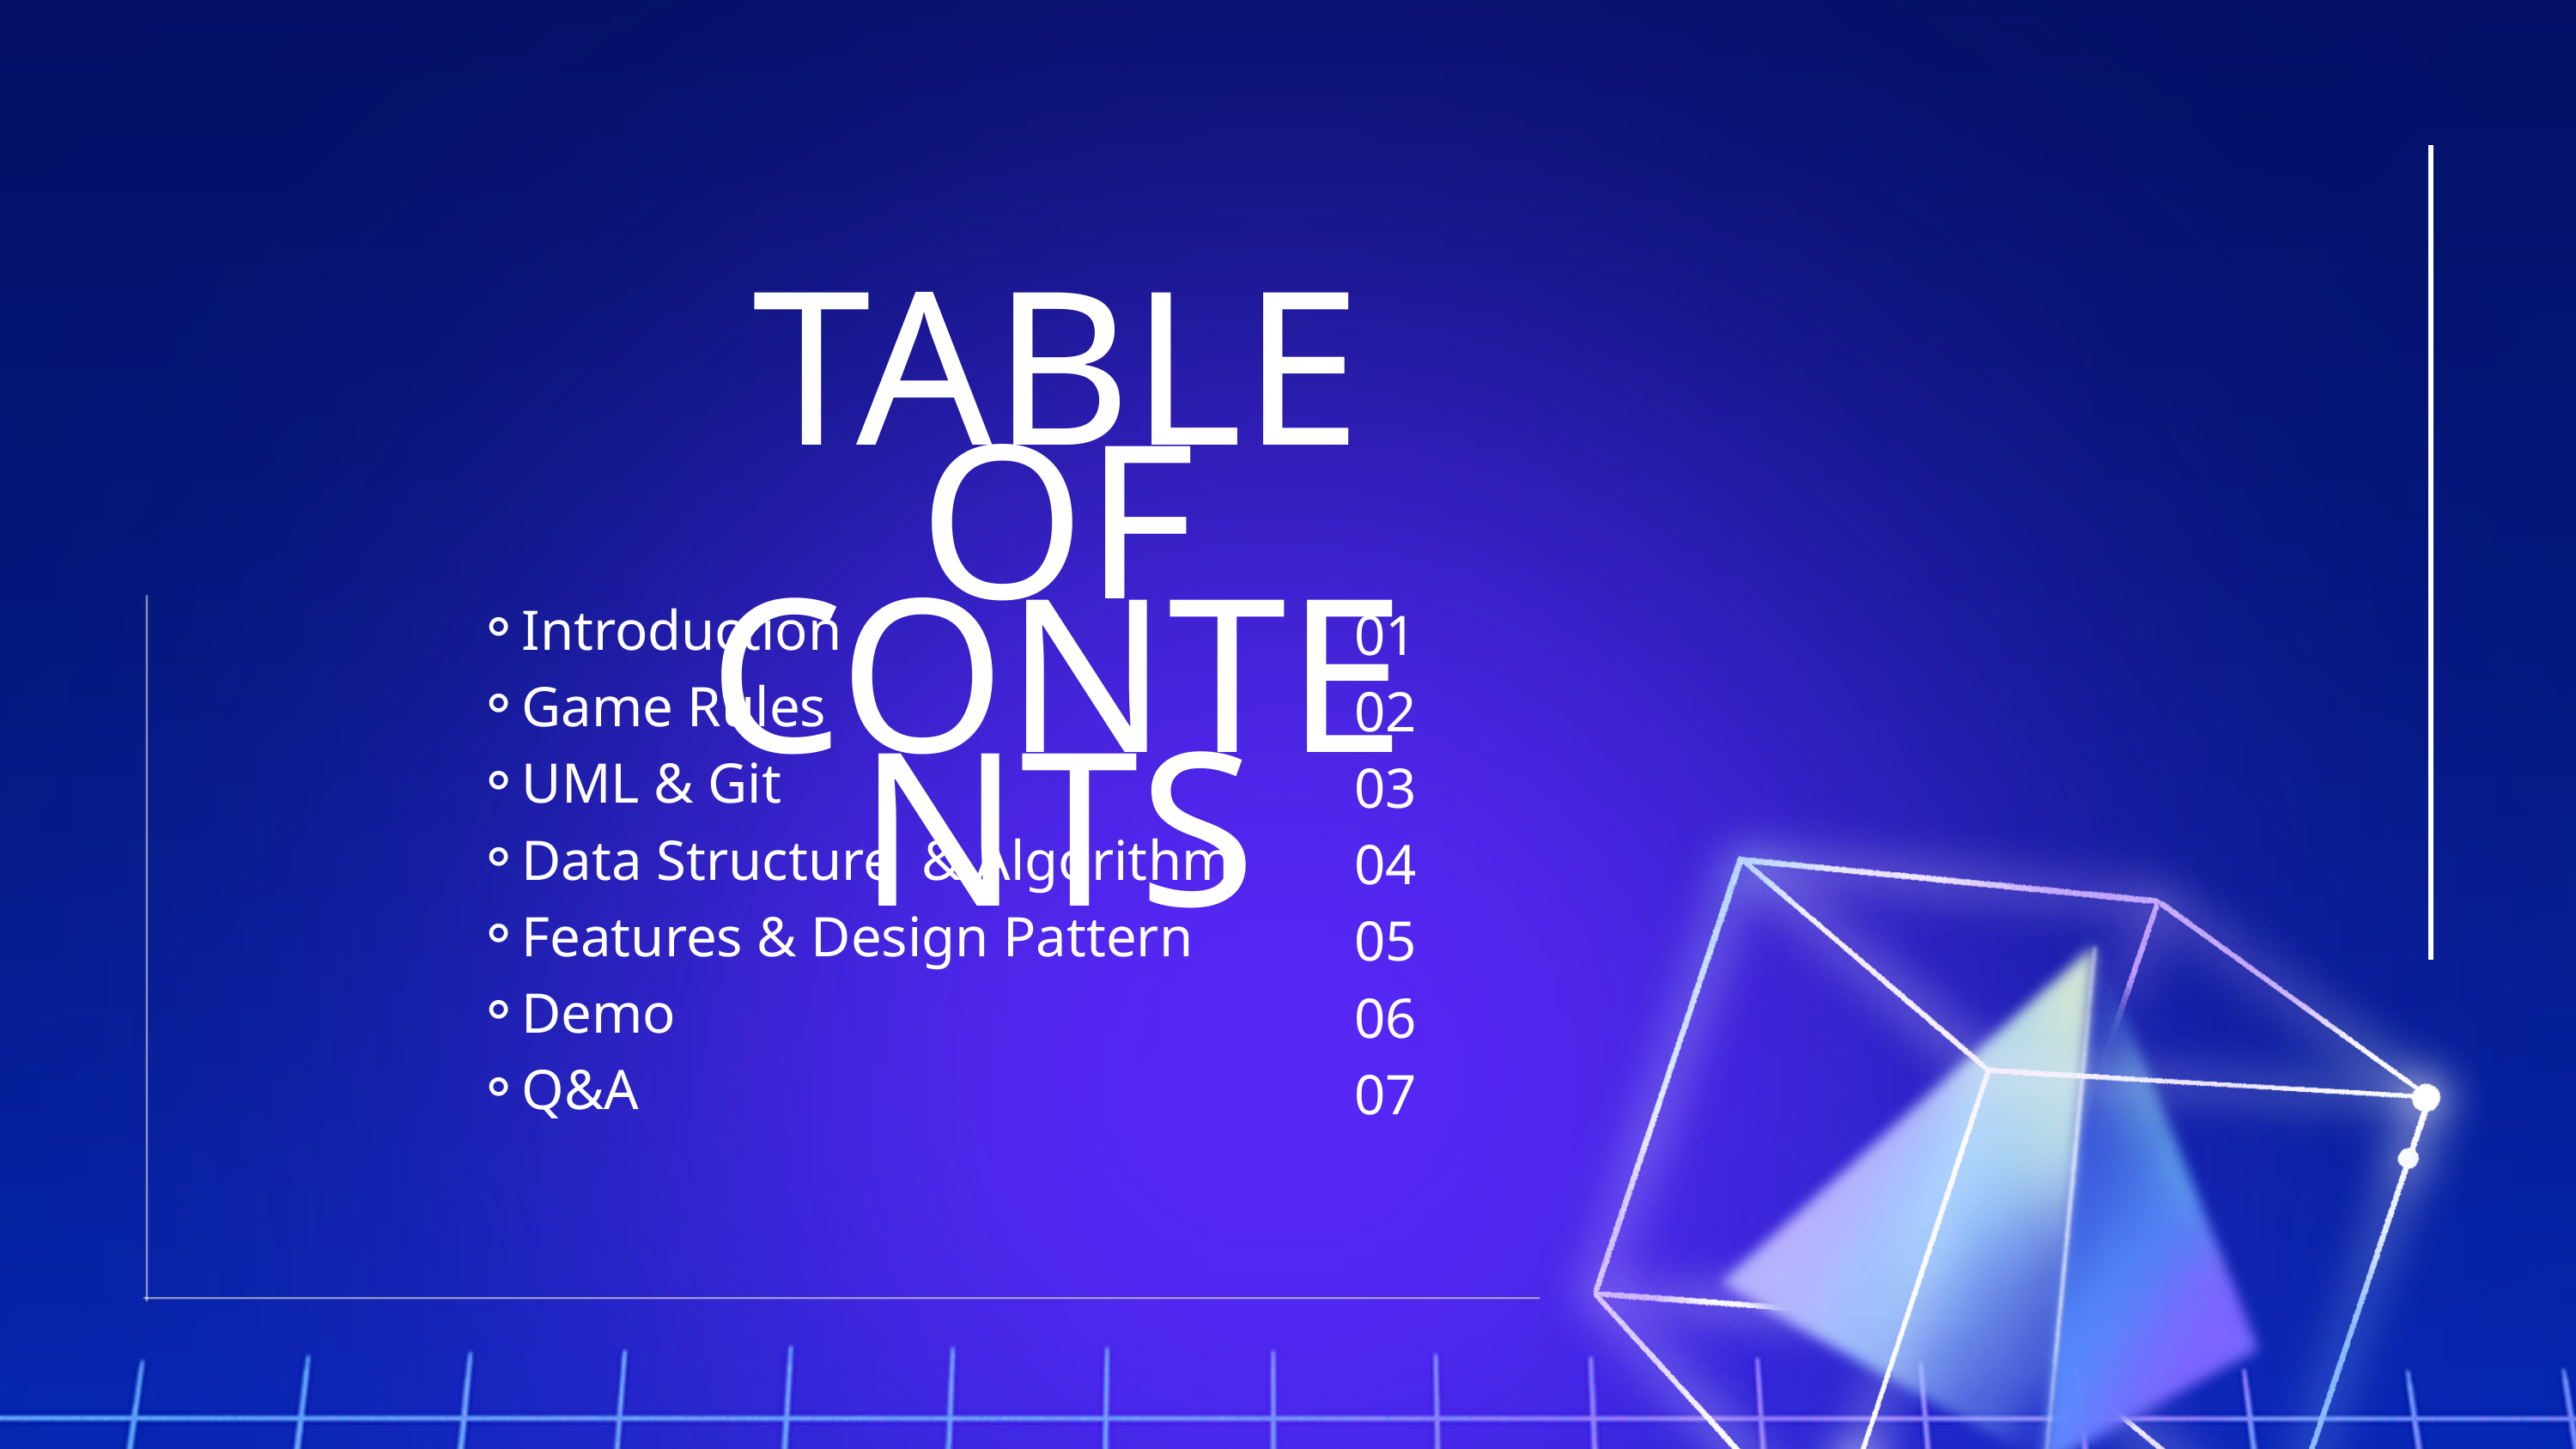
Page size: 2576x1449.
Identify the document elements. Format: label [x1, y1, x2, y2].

text_box [2427, 142, 2434, 795]
text_box [1538, 797, 2500, 1449]
text_box [0, 0, 2576, 1449]
